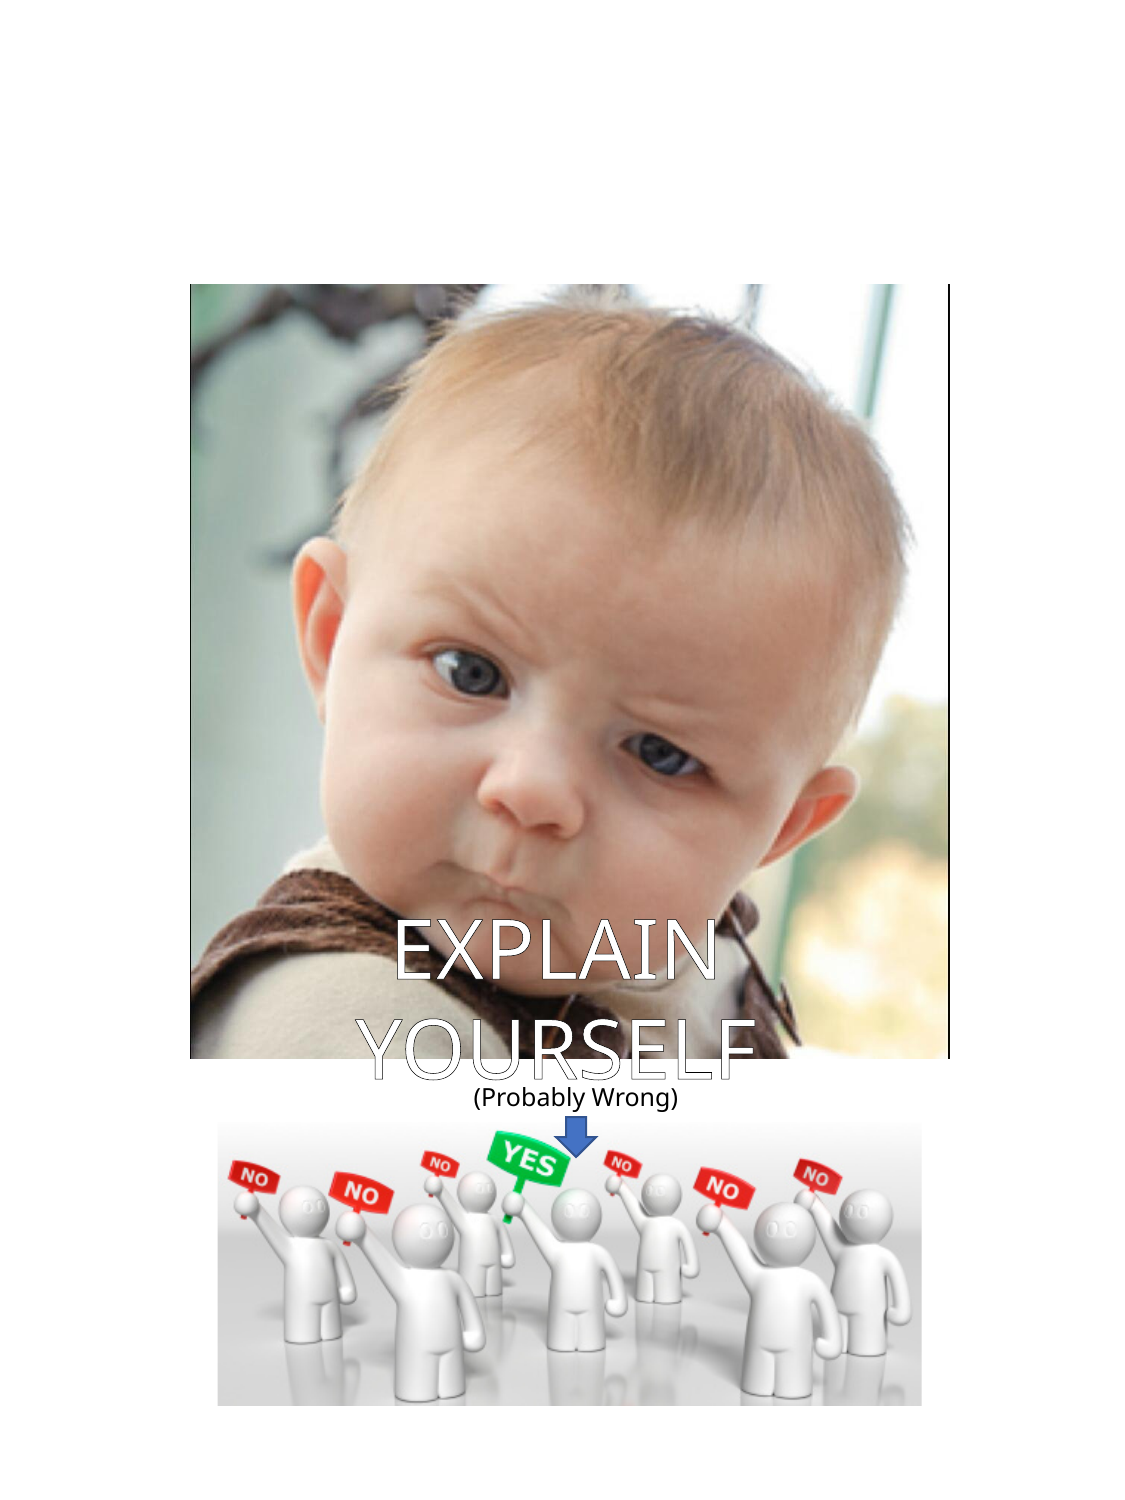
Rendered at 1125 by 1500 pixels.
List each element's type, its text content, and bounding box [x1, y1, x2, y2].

text_box (Probably Wrong) [458, 1074, 694, 1119]
text_box EXPLAIN YOURSELF [224, 1059, 888, 1104]
picture [217, 1122, 922, 1406]
picture [190, 284, 950, 1059]
